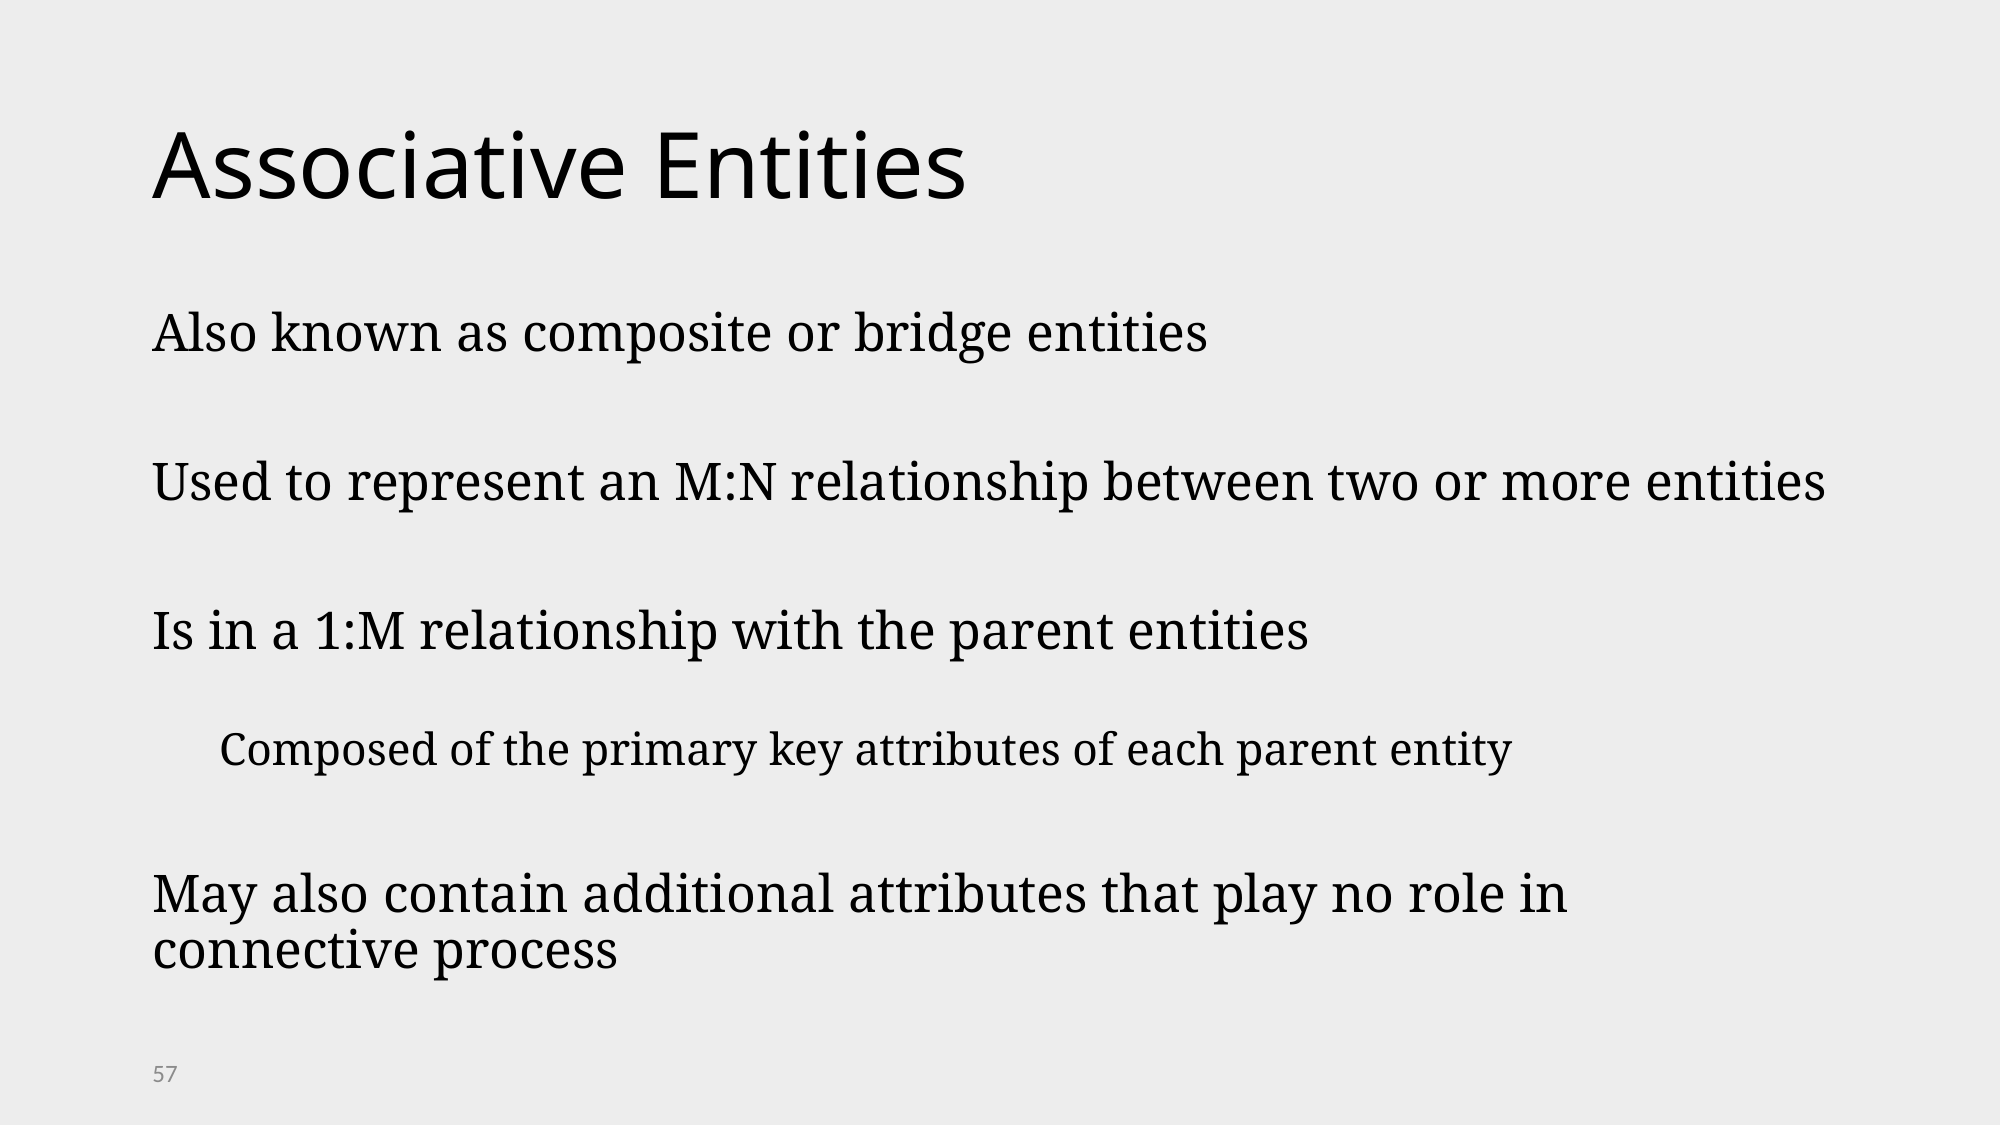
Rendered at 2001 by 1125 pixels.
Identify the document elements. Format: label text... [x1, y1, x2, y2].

title Associative Entities [137, 59, 1863, 278]
text_box 57 [137, 1042, 588, 1103]
list Also known as composite or bridge entities Used to represent an M:N relationship between two or more entities Is in a 1:M relationship with the parent entities Composed of the primary key attributes of each parent entity May also contain additional attributes that play no role in connective process [137, 299, 1863, 1014]
